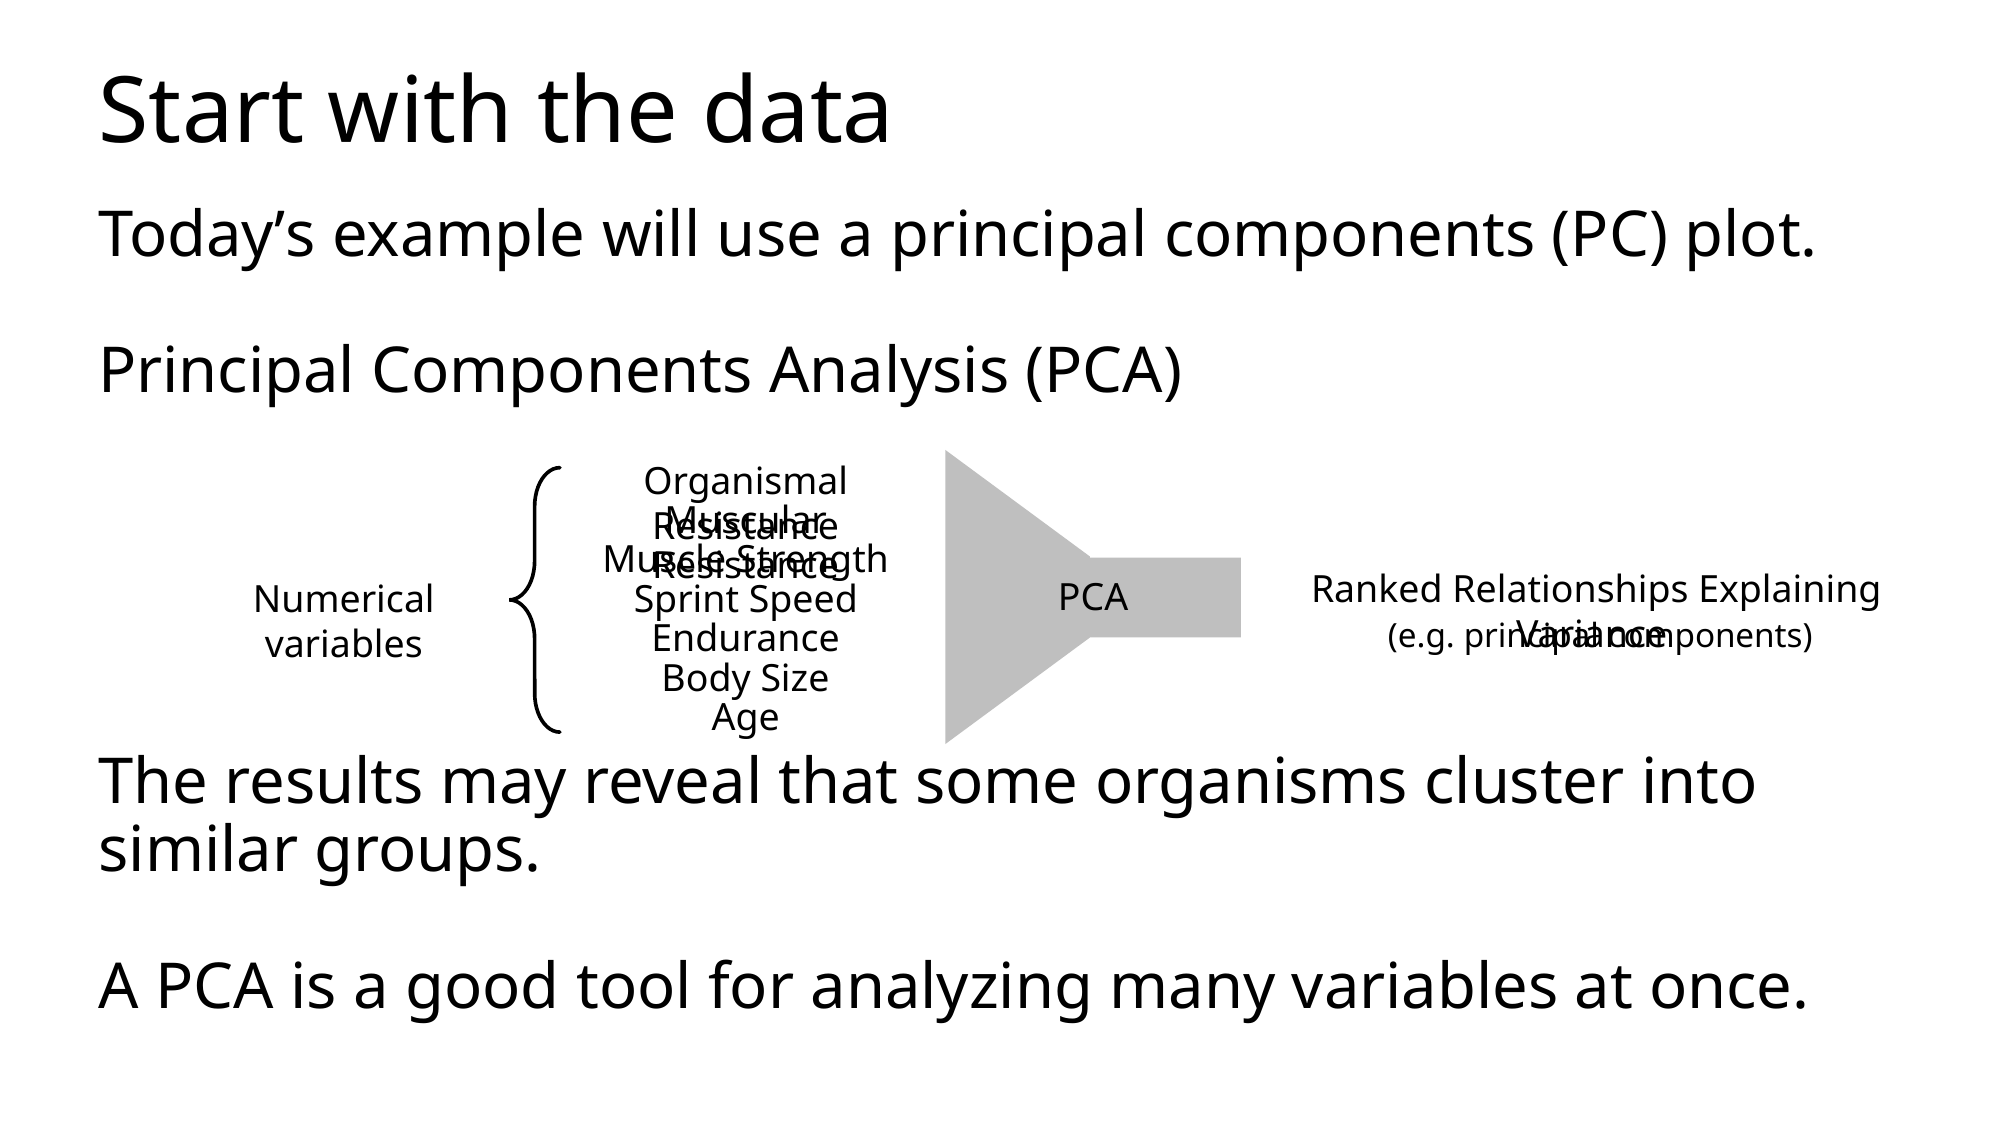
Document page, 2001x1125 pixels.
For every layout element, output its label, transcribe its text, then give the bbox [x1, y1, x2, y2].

text_box Today’s example will use a principal components (PC) plot. Principal Components Analysis (PCA) The results may reveal that some organisms cluster into similar groups. A PCA is a good tool for analyzing many variables at once. [83, 194, 1917, 1122]
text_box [168, 449, 1956, 747]
title Start with the data [83, 3, 1917, 194]
